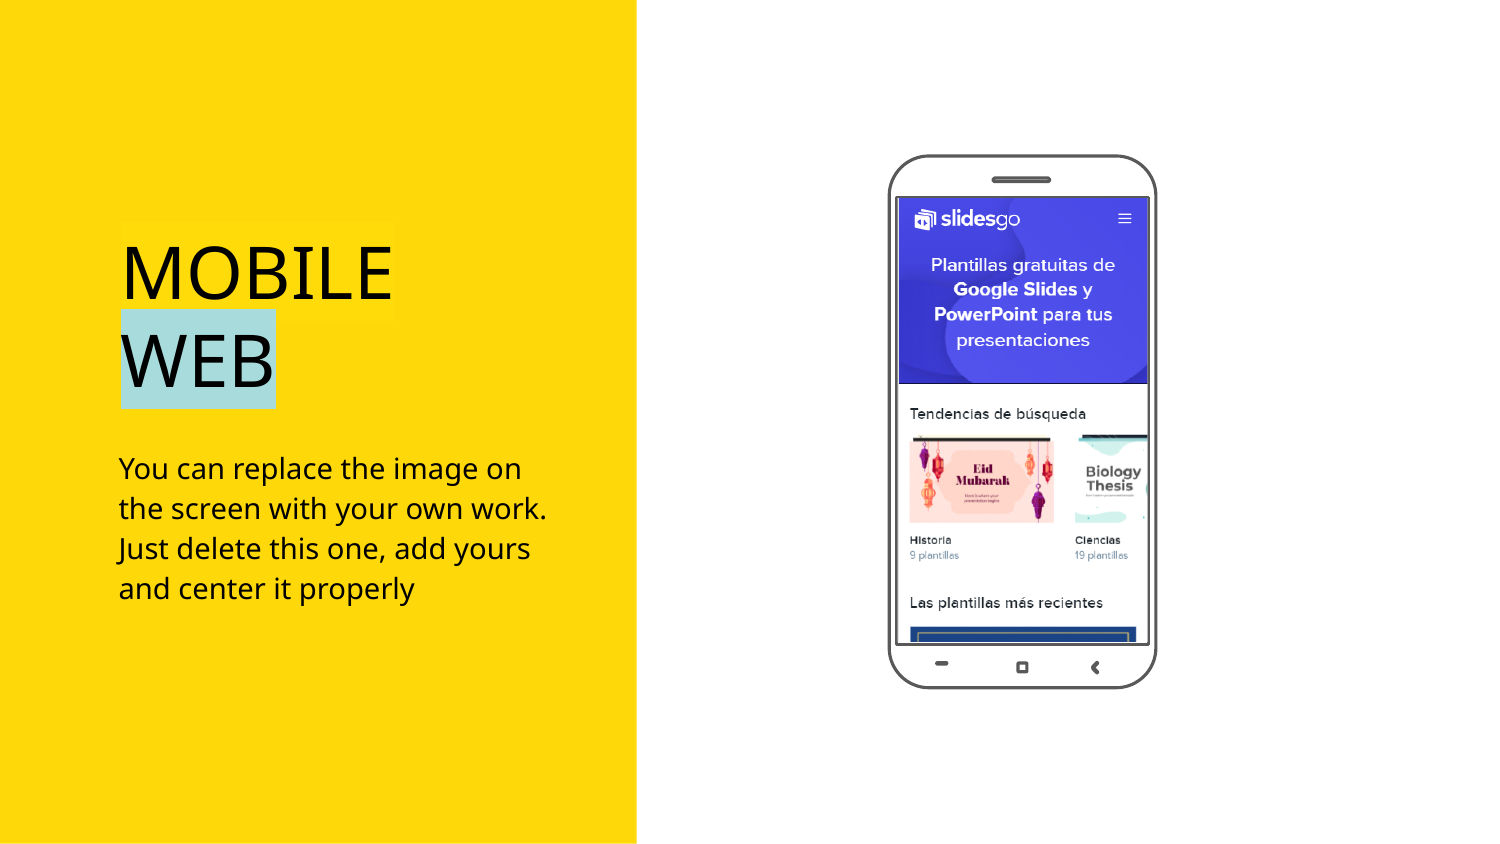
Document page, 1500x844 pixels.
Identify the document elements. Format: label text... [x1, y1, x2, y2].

text_box [889, 155, 1156, 688]
subtitle You can replace the image on the screen with your own work. Just delete this one, add yours and center it properly [103, 429, 575, 750]
title MOBILE WEB [105, 211, 539, 306]
picture [897, 198, 1148, 643]
